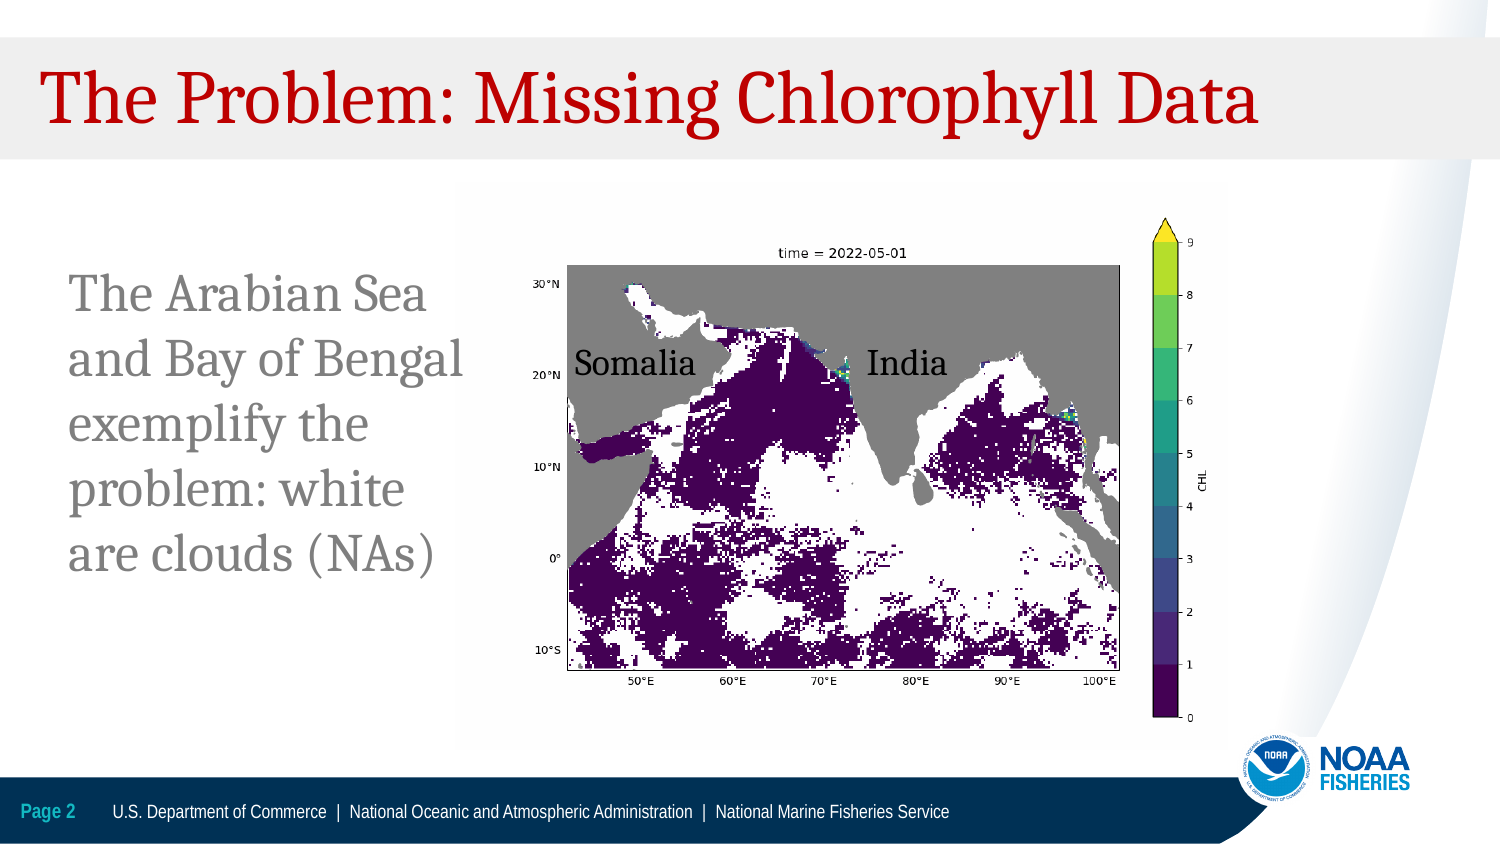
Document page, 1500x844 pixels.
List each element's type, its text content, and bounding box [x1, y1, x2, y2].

picture [1237, 729, 1410, 807]
title The Problem: Missing Chlorophyll Data [24, 37, 1475, 160]
text_box The Arabian Sea and Bay of Bengal exemplify the problem: white are clouds (NAs) [53, 242, 449, 597]
picture [1393, 777, 1401, 787]
picture [454, 181, 1228, 751]
